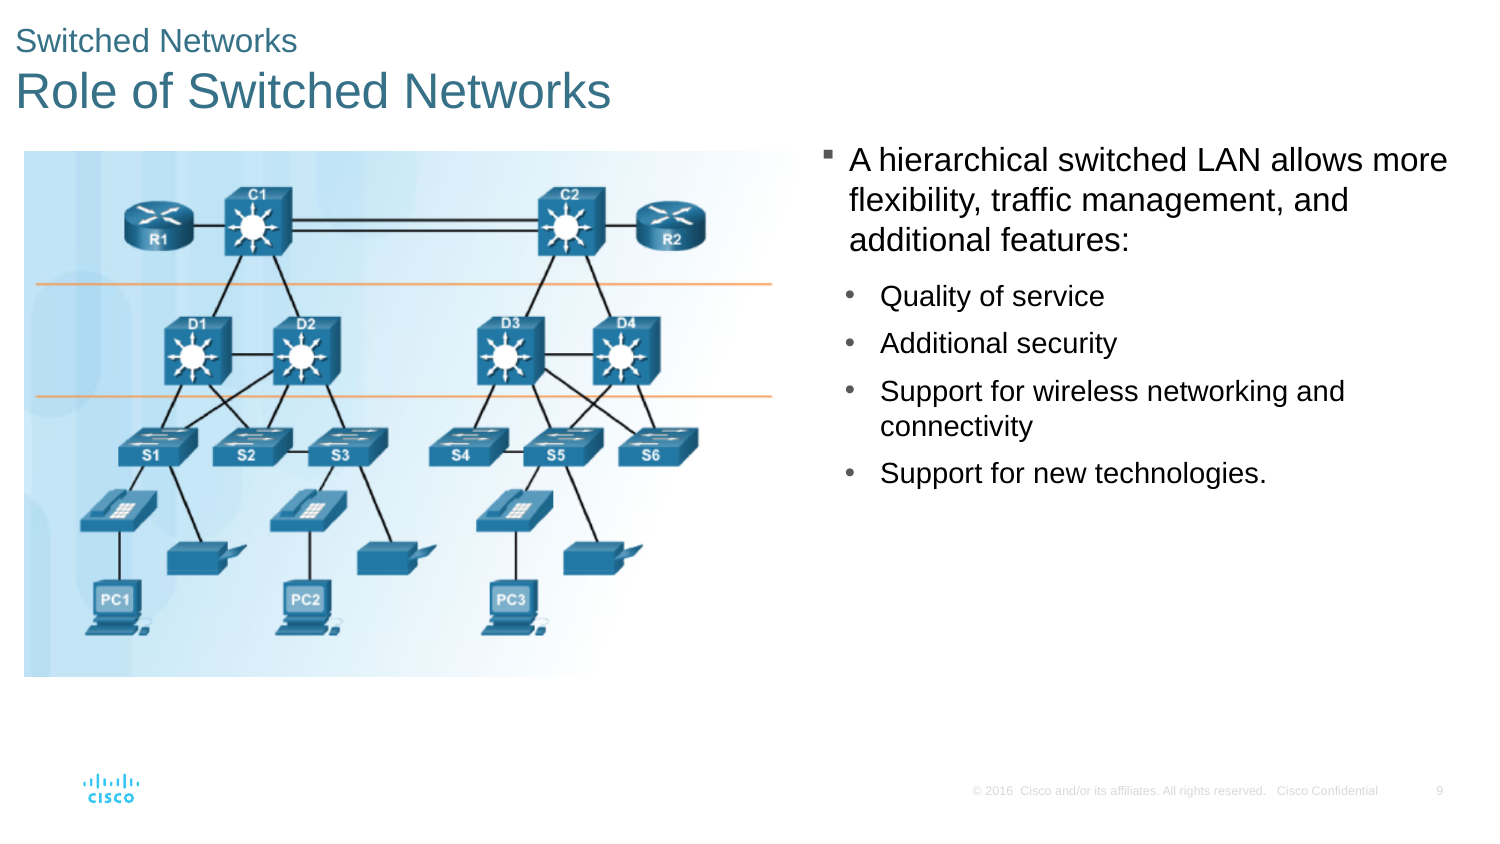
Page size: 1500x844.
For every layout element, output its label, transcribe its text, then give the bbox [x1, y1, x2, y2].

list A hierarchical switched LAN allows more flexibility, traffic management, and additional features: Quality of service Additional security Support for wireless networking and connectivity Support for new technologies. [806, 131, 1483, 813]
picture [24, 151, 795, 677]
title Switched Networks Role of Switched Networks [0, 6, 1500, 131]
